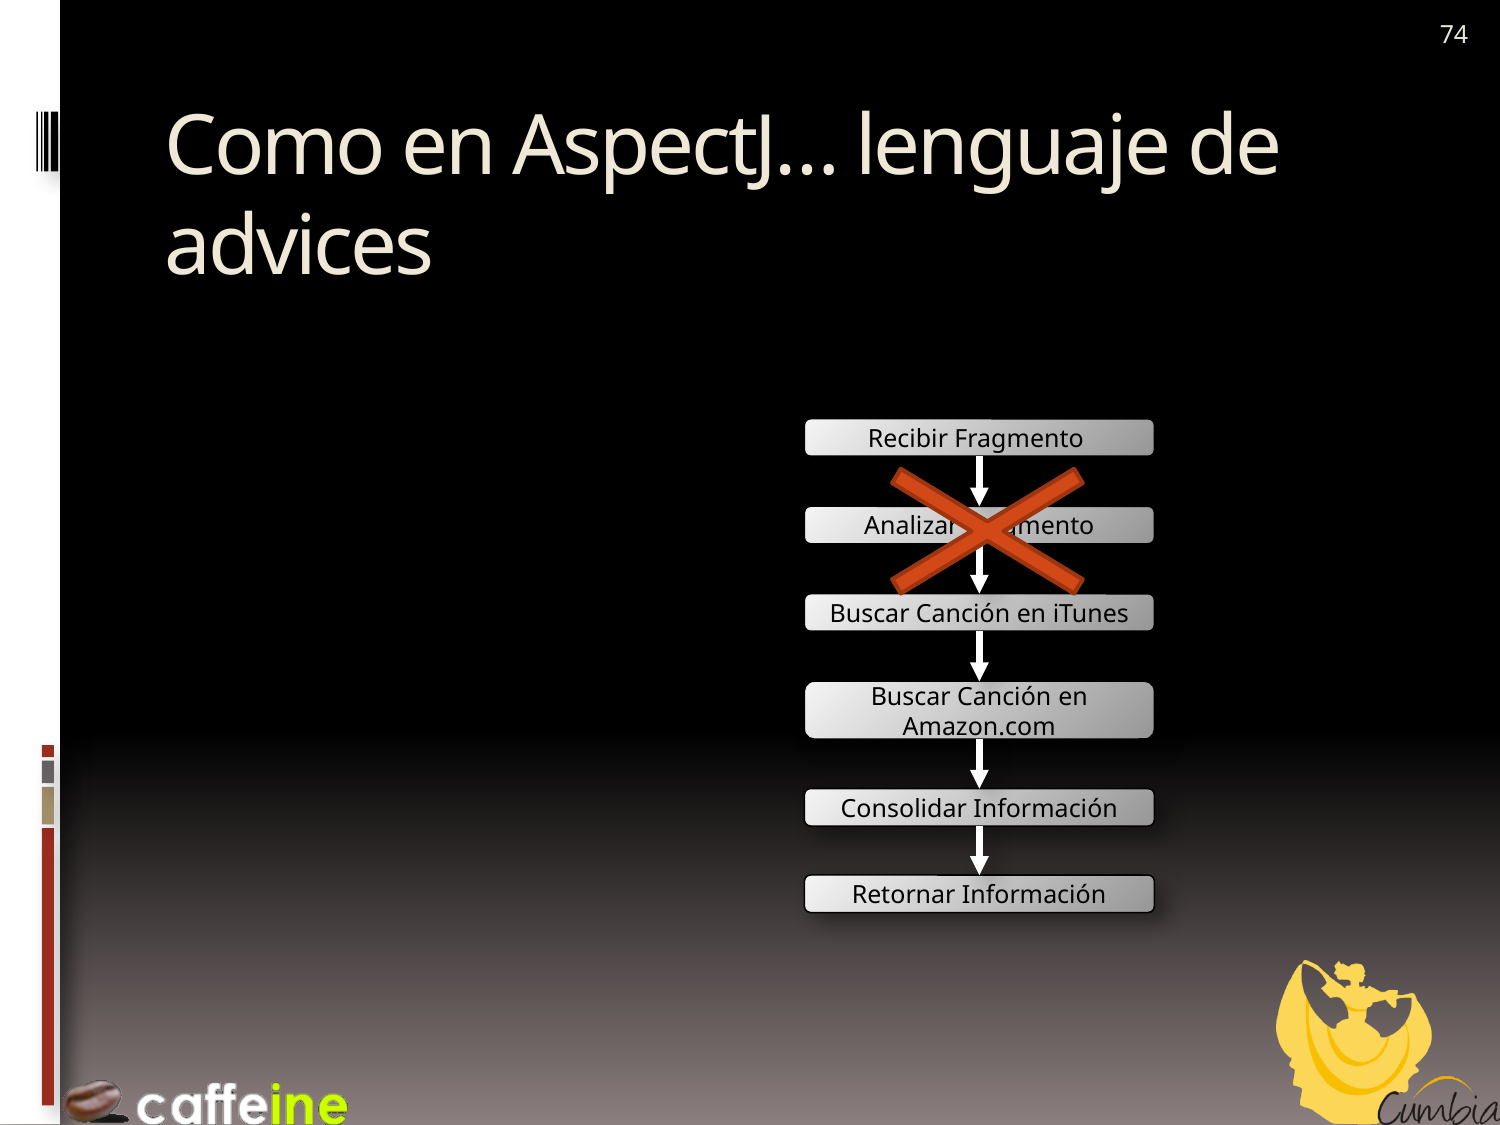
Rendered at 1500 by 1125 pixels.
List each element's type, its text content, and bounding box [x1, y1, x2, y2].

text_box Consolidar Información [803, 787, 1156, 827]
slide_number 74 [1425, 0, 1500, 60]
text_box Analizar Fragmento [803, 505, 966, 545]
picture [1276, 960, 1500, 1125]
text_box [890, 466, 1085, 596]
title Como en AspectJ… lenguaje de advices [150, 83, 1425, 234]
text_box Retornar Información [803, 874, 1156, 914]
text_box Buscar Canción en iTunes [803, 592, 1156, 633]
picture [62, 1080, 348, 1125]
text_box Buscar Canción en Amazon.com [803, 680, 1156, 740]
text_box Recibir Fragmento [803, 417, 1156, 458]
text_box Analizar Fragmento [1009, 505, 1156, 545]
